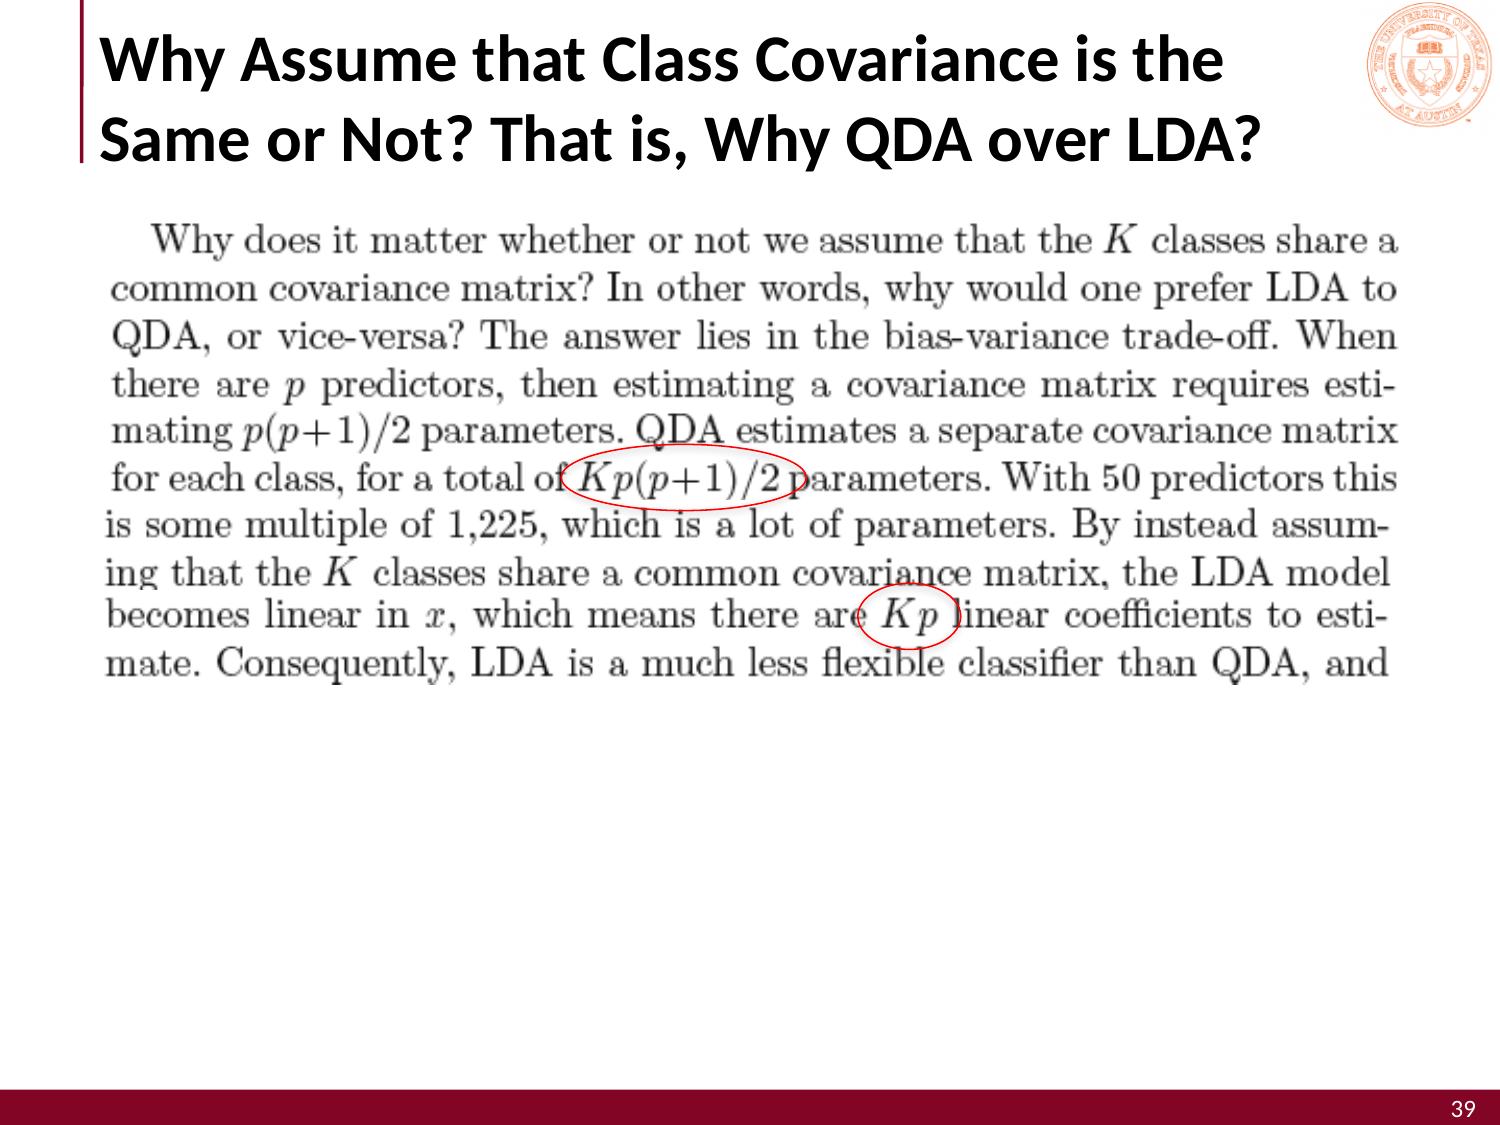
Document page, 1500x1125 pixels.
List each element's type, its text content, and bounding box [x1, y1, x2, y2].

picture [1360, 0, 1498, 140]
slide_number 39 [1141, 1077, 1492, 1125]
title Why Assume that Class Covariance is the Same or Not? That is, Why QDA over LDA? [84, 52, 1380, 137]
picture [94, 219, 1405, 685]
